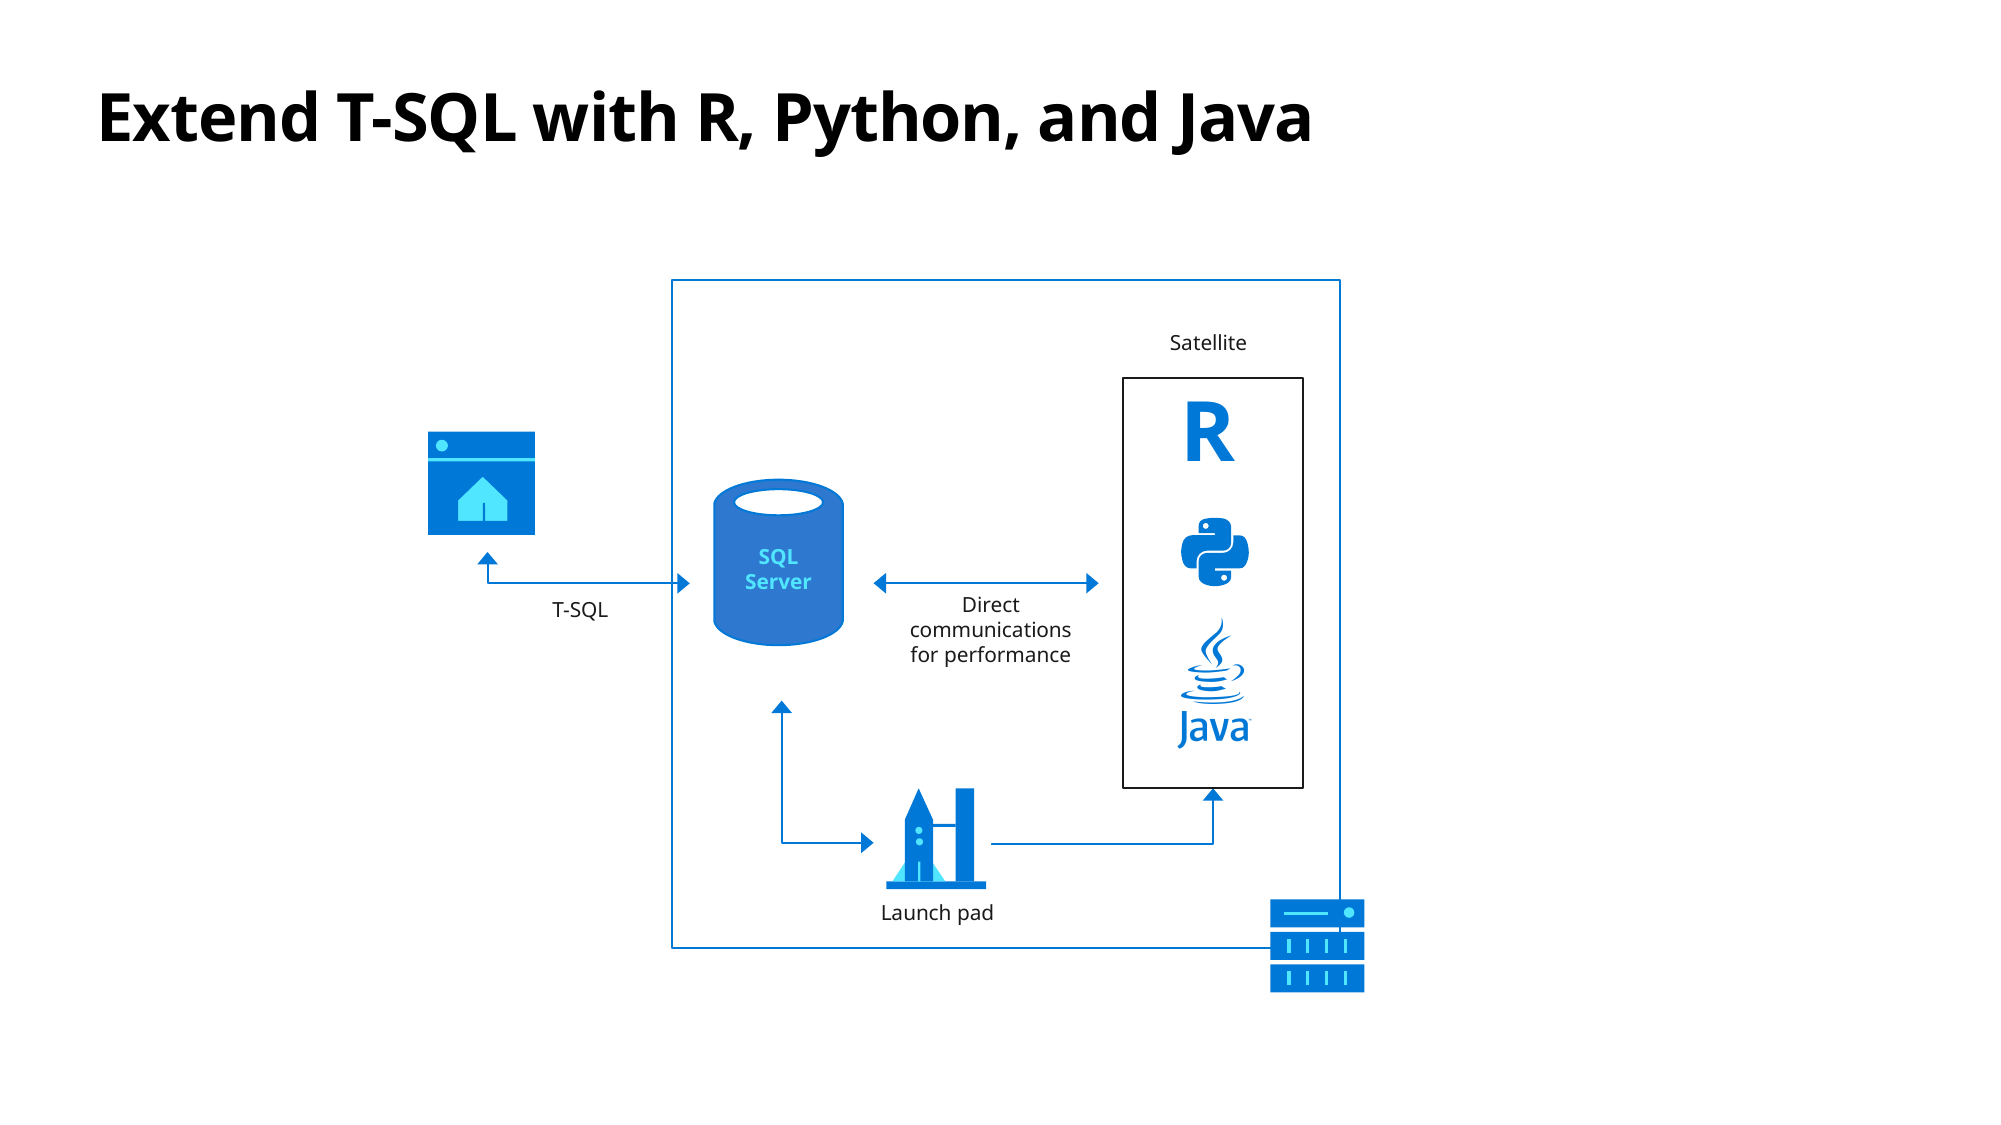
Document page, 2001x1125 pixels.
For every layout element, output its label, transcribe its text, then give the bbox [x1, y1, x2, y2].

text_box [427, 431, 536, 536]
text_box [671, 279, 1341, 949]
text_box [1122, 378, 1304, 789]
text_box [886, 788, 987, 890]
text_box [781, 700, 874, 844]
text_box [1270, 899, 1365, 993]
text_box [487, 551, 690, 584]
text_box T-SQL [512, 596, 648, 622]
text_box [992, 788, 1214, 845]
title Extend T-SQL with R, Python, and Java [96, 75, 1760, 237]
